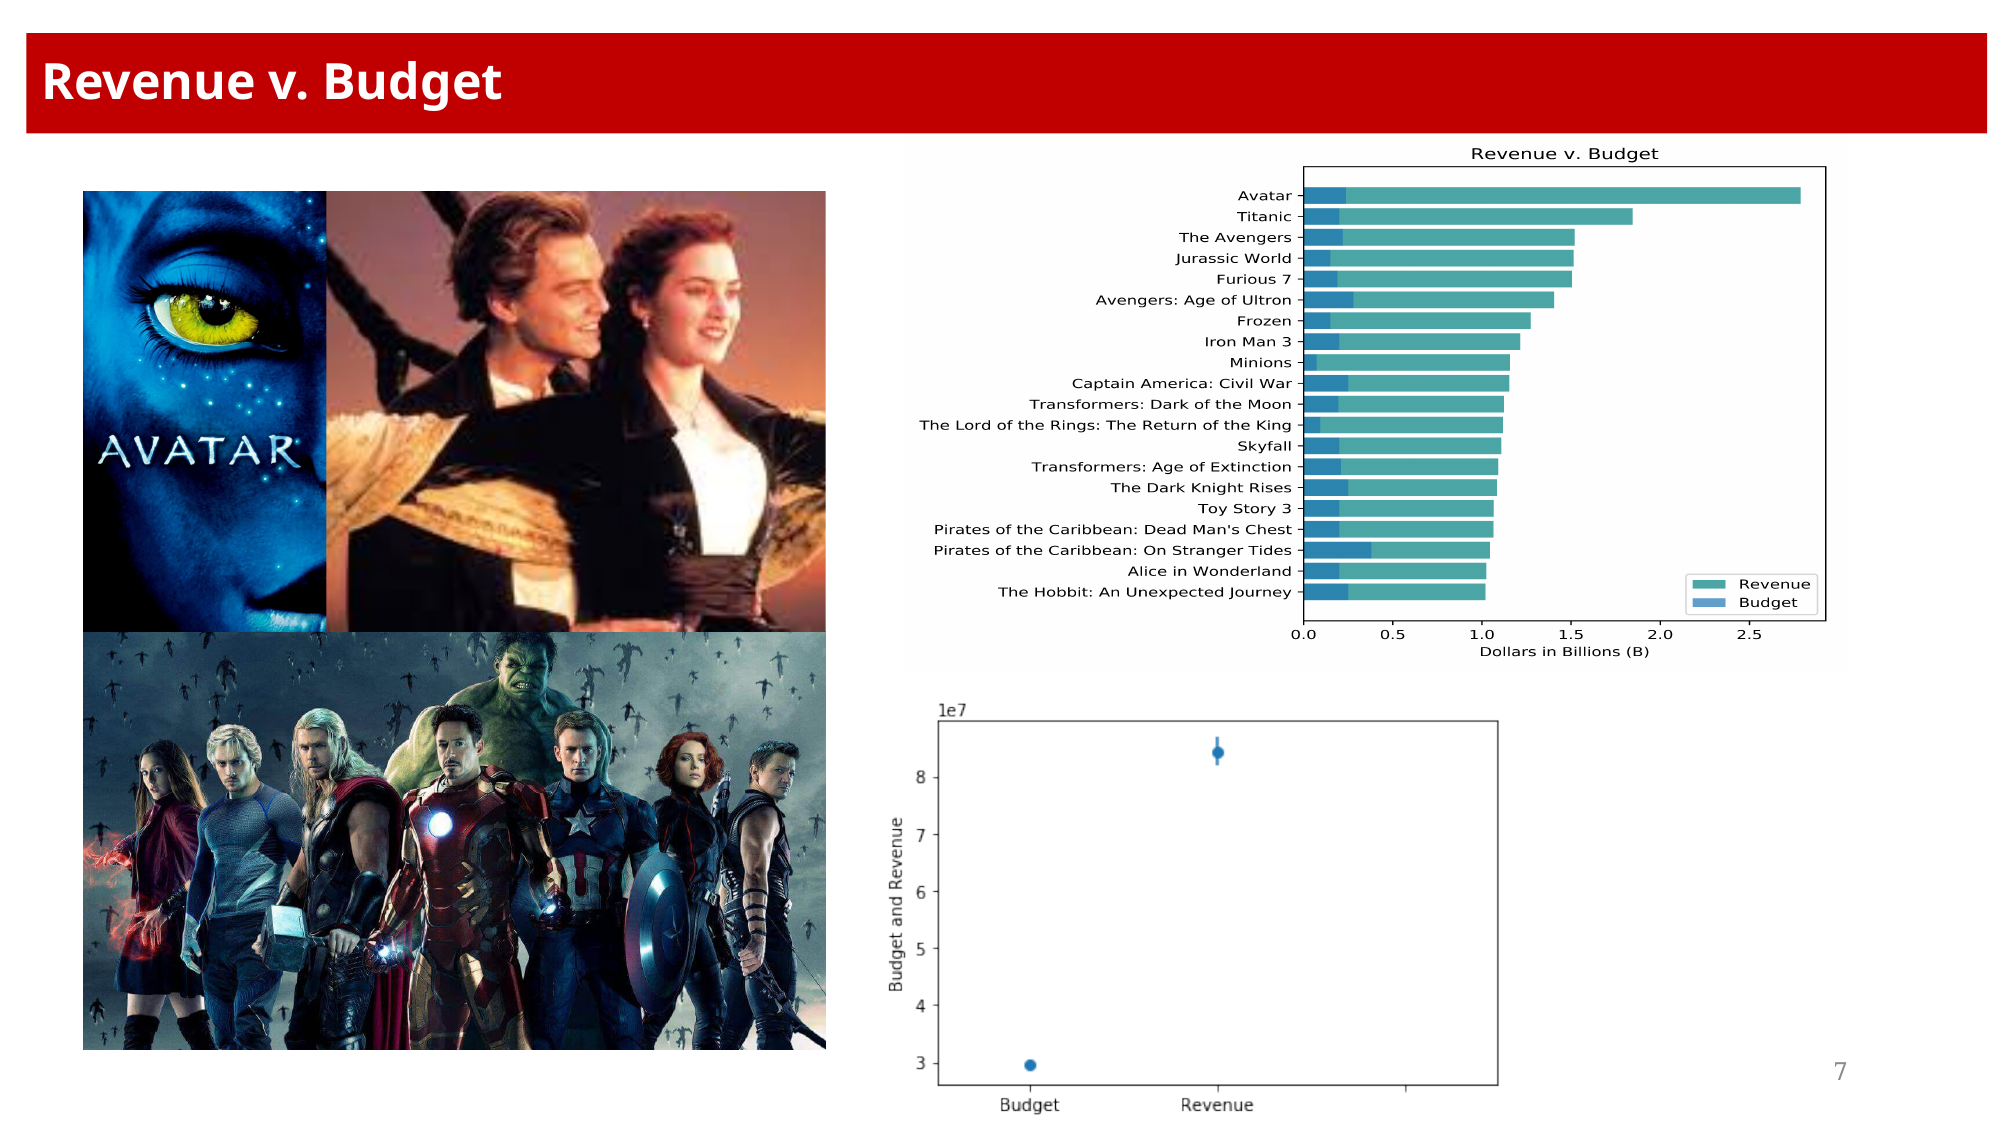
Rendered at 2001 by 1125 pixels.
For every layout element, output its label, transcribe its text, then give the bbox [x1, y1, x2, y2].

title Revenue v. Budget [26, 33, 1988, 134]
slide_number 7 [1520, 1042, 1863, 1103]
picture [83, 190, 141, 267]
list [903, 133, 1849, 673]
picture [83, 190, 826, 1050]
picture [879, 691, 1516, 1125]
